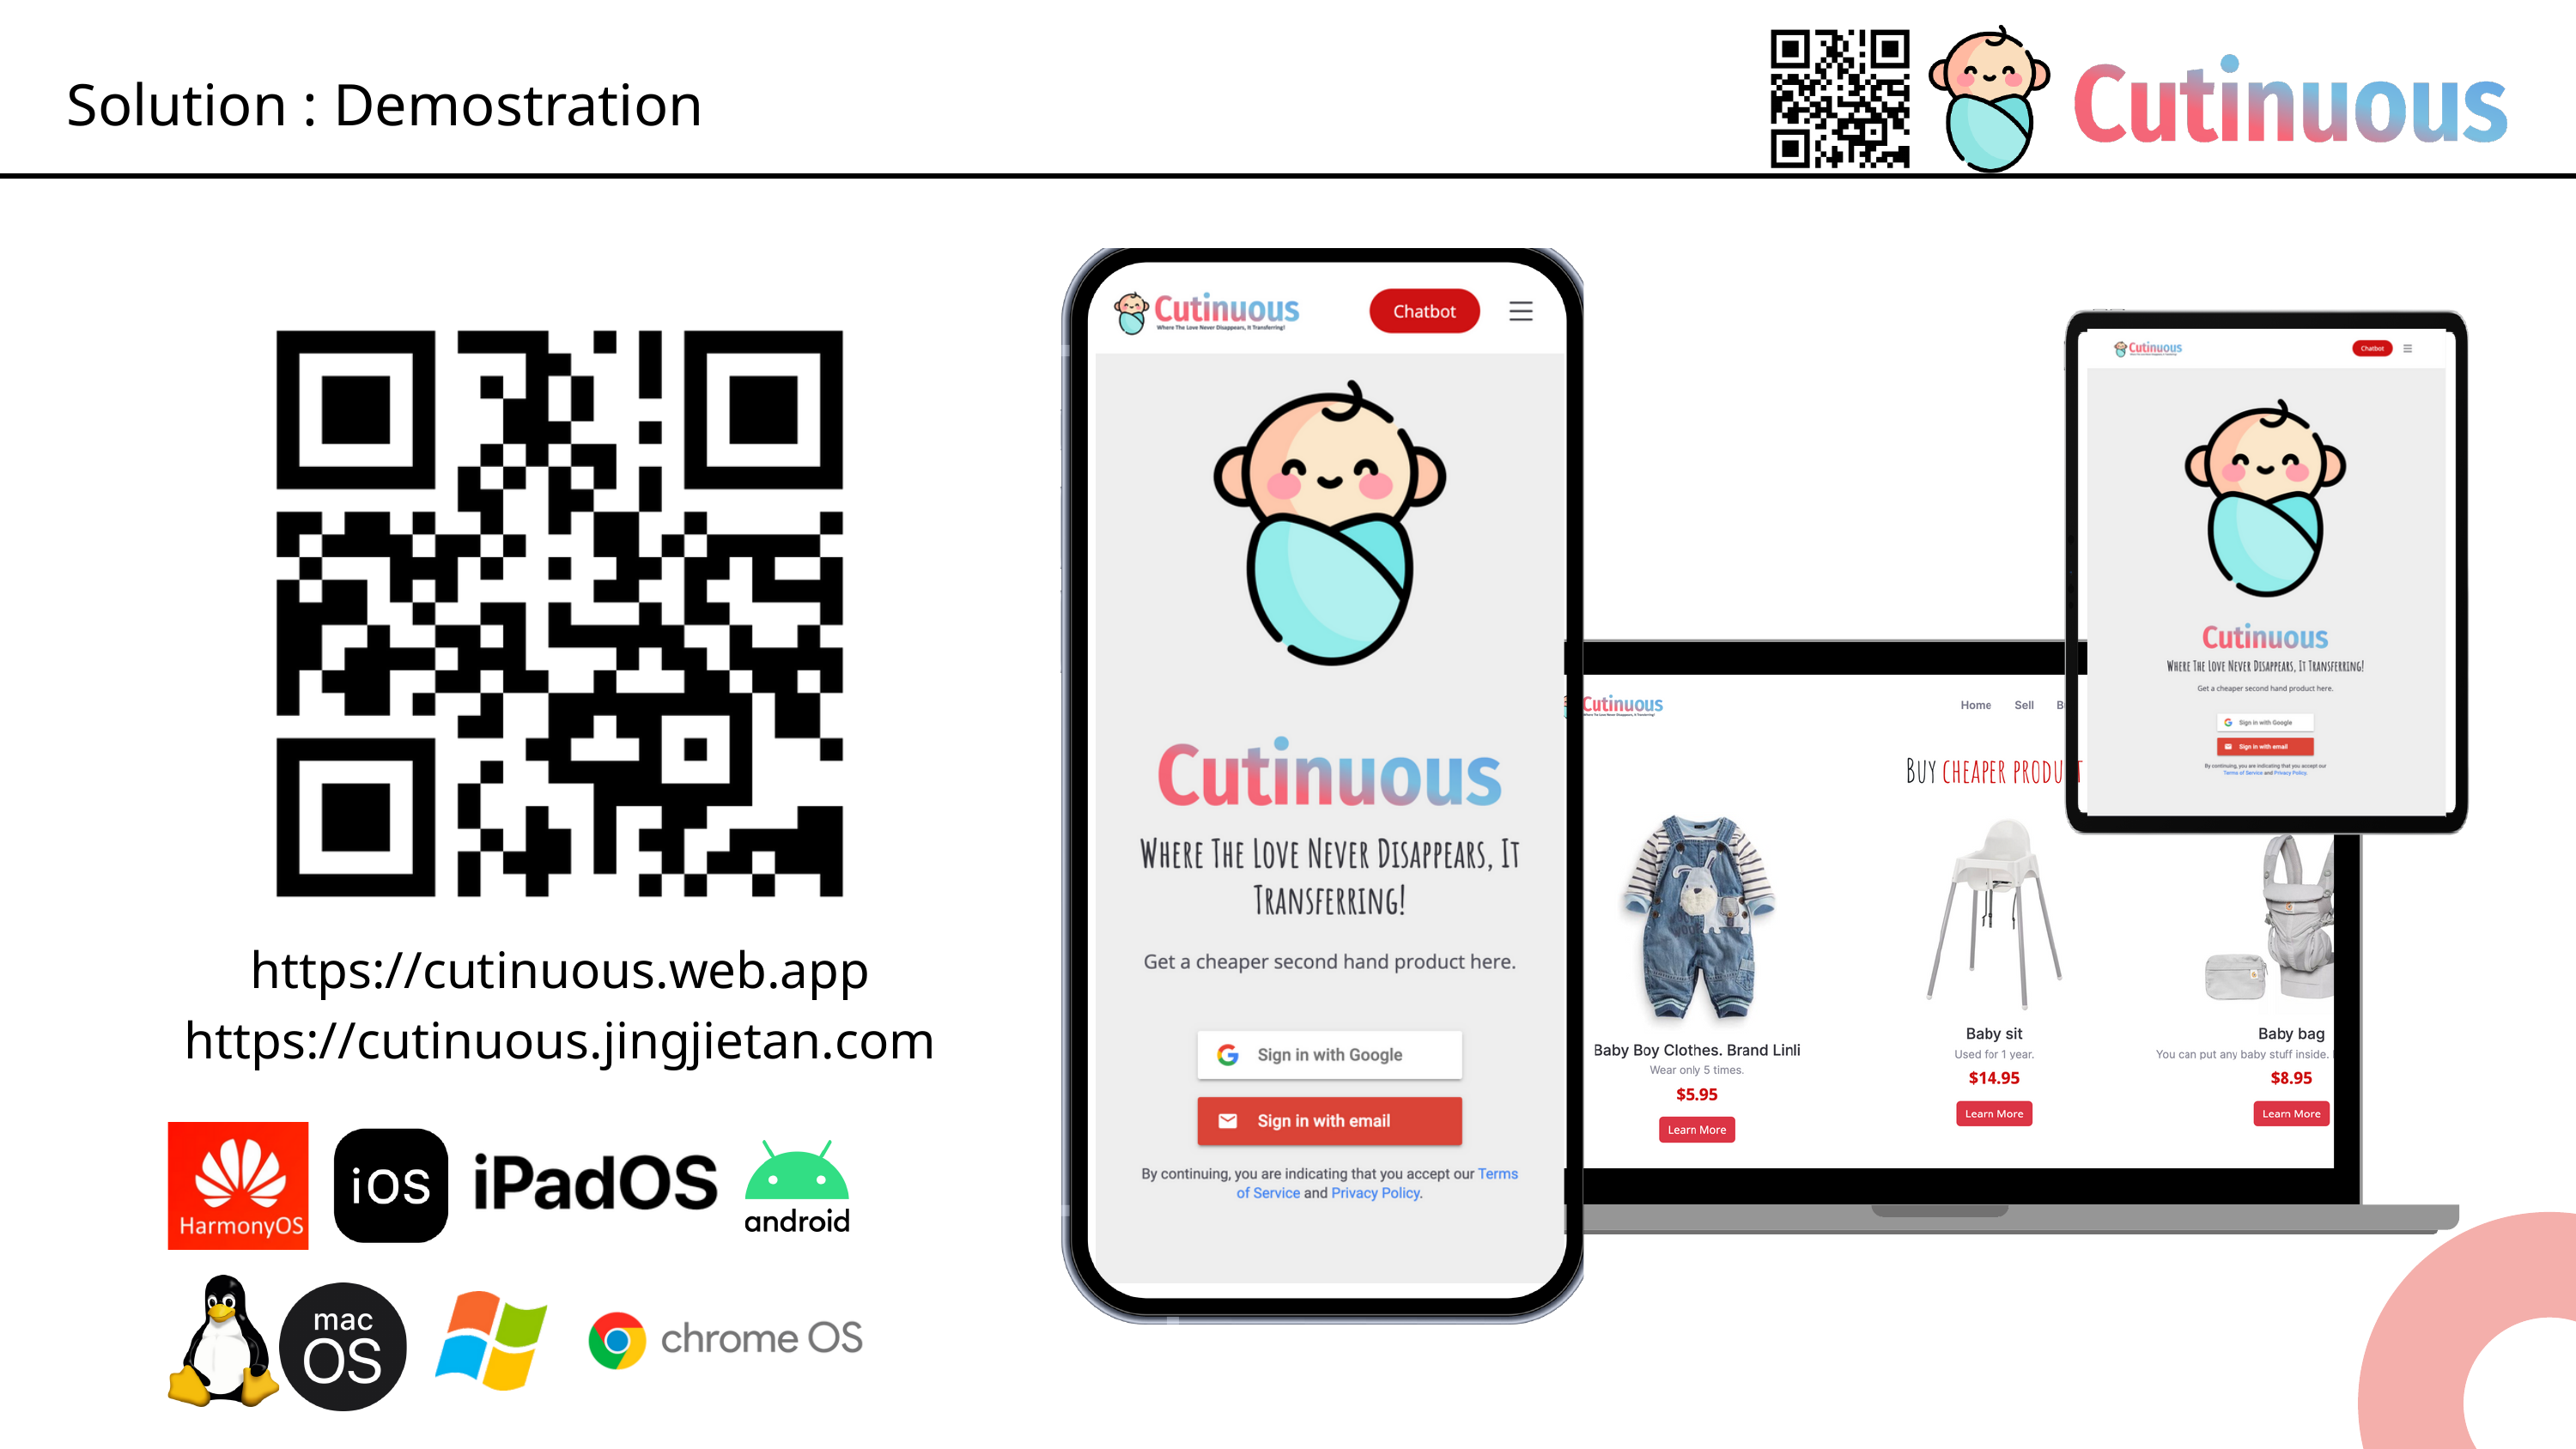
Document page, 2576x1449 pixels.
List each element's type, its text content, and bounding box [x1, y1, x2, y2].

text_box [2063, 38, 2518, 173]
text_box [472, 1145, 720, 1228]
text_box [1914, 24, 2064, 173]
text_box [167, 1275, 280, 1407]
text_box [744, 1140, 849, 1232]
text_box [2063, 308, 2470, 837]
text_box [1060, 248, 1584, 1325]
text_box [309, 1124, 473, 1248]
text_box [167, 1122, 309, 1250]
text_box [434, 1291, 547, 1391]
text_box [2087, 329, 2446, 638]
text_box [547, 1268, 904, 1415]
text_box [1421, 639, 2460, 1235]
text_box [1765, 25, 1915, 173]
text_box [2357, 1211, 2576, 1449]
text_box Solution : Demostration [66, 57, 1665, 137]
text_box https://cutinuous.web.app https://cutinuous.jingjietan.com [167, 928, 952, 1070]
text_box [279, 1282, 407, 1411]
text_box [254, 308, 866, 919]
